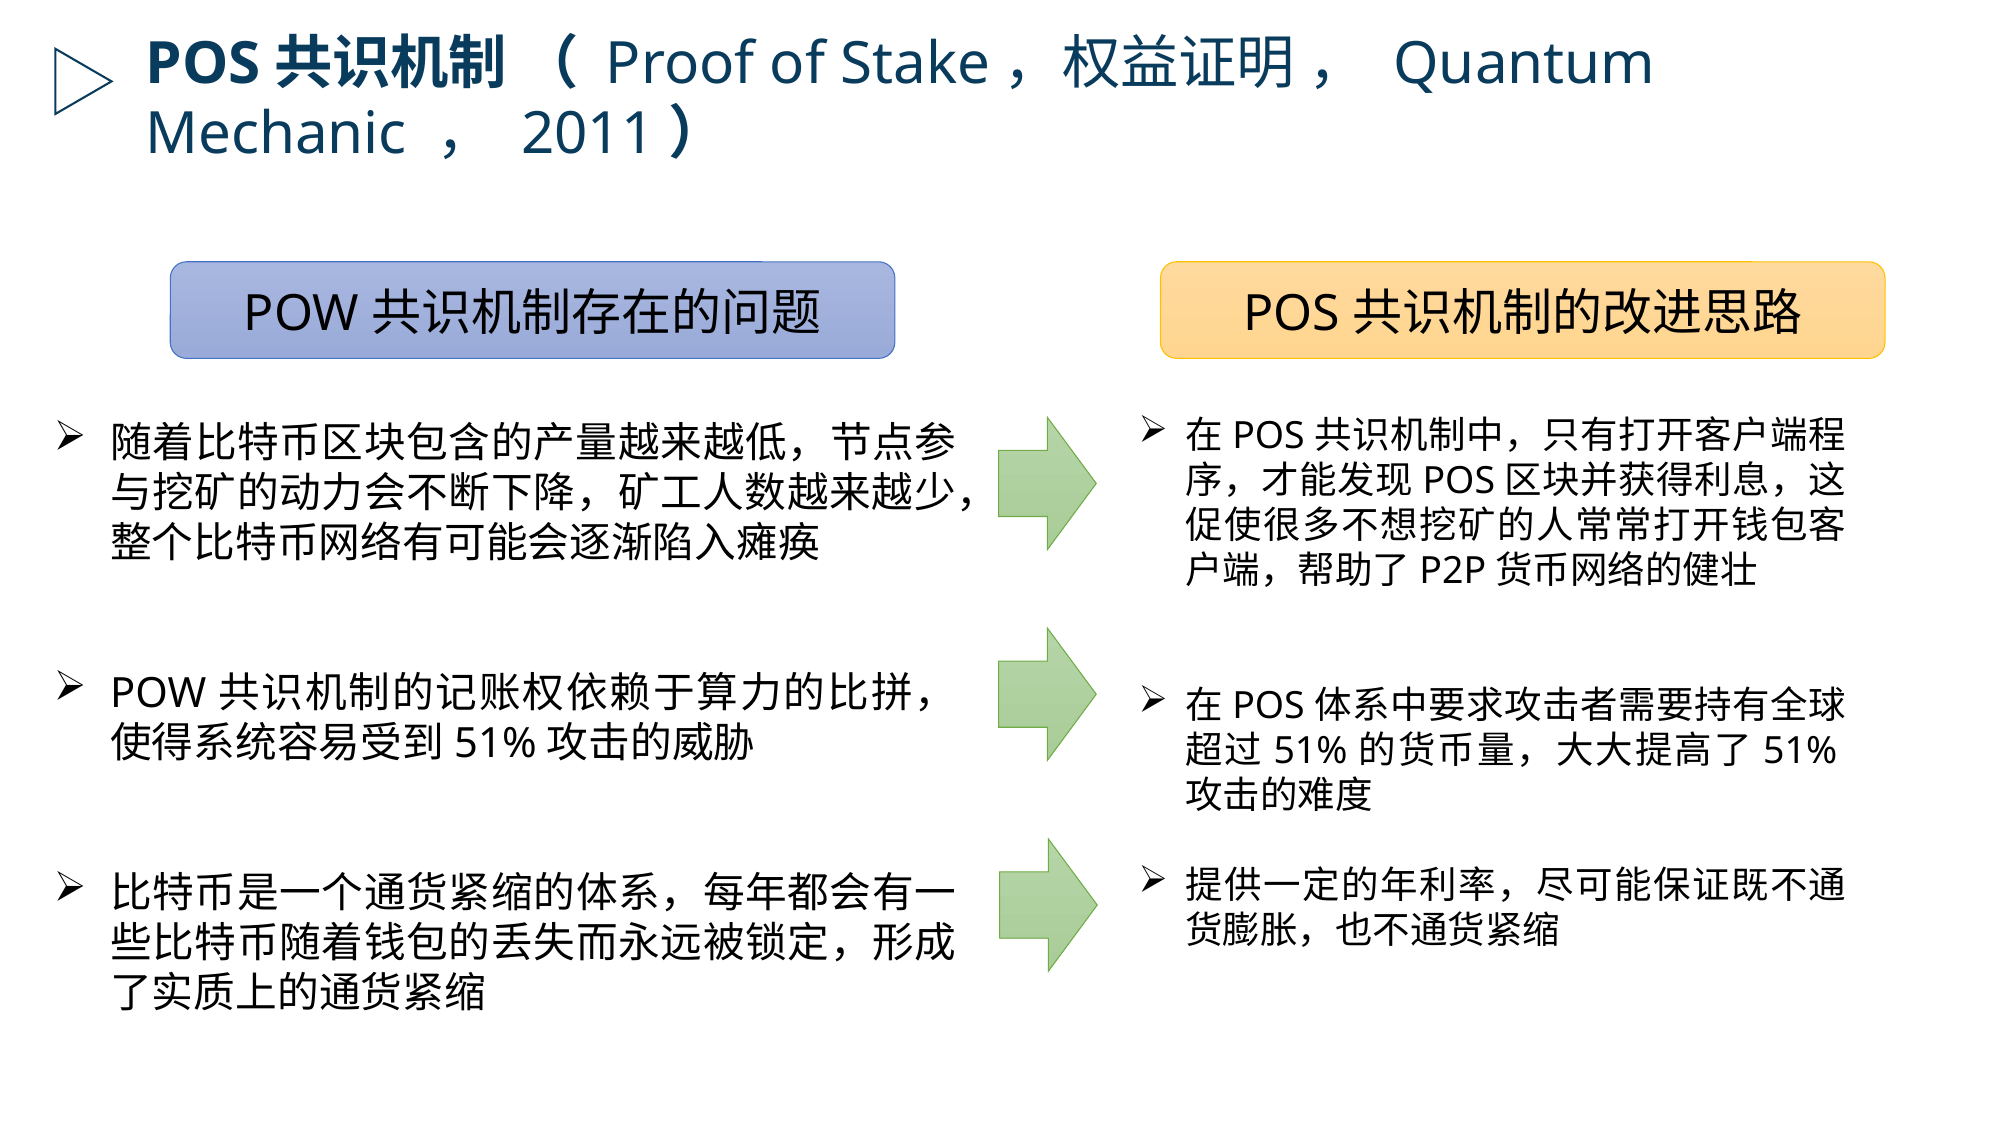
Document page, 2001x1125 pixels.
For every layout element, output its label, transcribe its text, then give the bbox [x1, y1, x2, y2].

text_box [998, 626, 1097, 762]
text_box POS共识机制 （ Proof of Stake，权益证明 ， Quantum Mechanic ， 2011） [130, 17, 2000, 173]
text_box [998, 415, 1097, 552]
text_box 随着比特币区块包含的产量越来越低，节点参与挖矿的动力会不断下降，矿工人数越来越少，整个比特币网络有可能会逐渐陷入瘫痪 POW共识机制的记账权依赖于算力的比拼，使得系统容易受到51%攻击的威胁 比特币是一个通货紧缩的体系，每年都会有一些比特币随着钱包的丢失而永远被锁定，形成了实质上的通货紧缩 [39, 358, 972, 1024]
text_box POS共识机制的改进思路 [1159, 261, 1886, 359]
text_box 在POS共识机制中，只有打开客户端程序，才能发现POS区块并获得利息，这促使很多不想挖矿的人常常打开钱包客户端，帮助了P2P货币网络的健壮 在POS体系中要求攻击者需要持有全球超过51%的货币量，大大提高了51%攻击的难度 提供一定的年利率，尽可能保证既不通货膨胀，也不通货紧缩 [1123, 404, 1861, 1004]
text_box [999, 837, 1098, 973]
text_box POW共识机制存在的问题 [169, 261, 896, 359]
text_box [54, 47, 114, 116]
